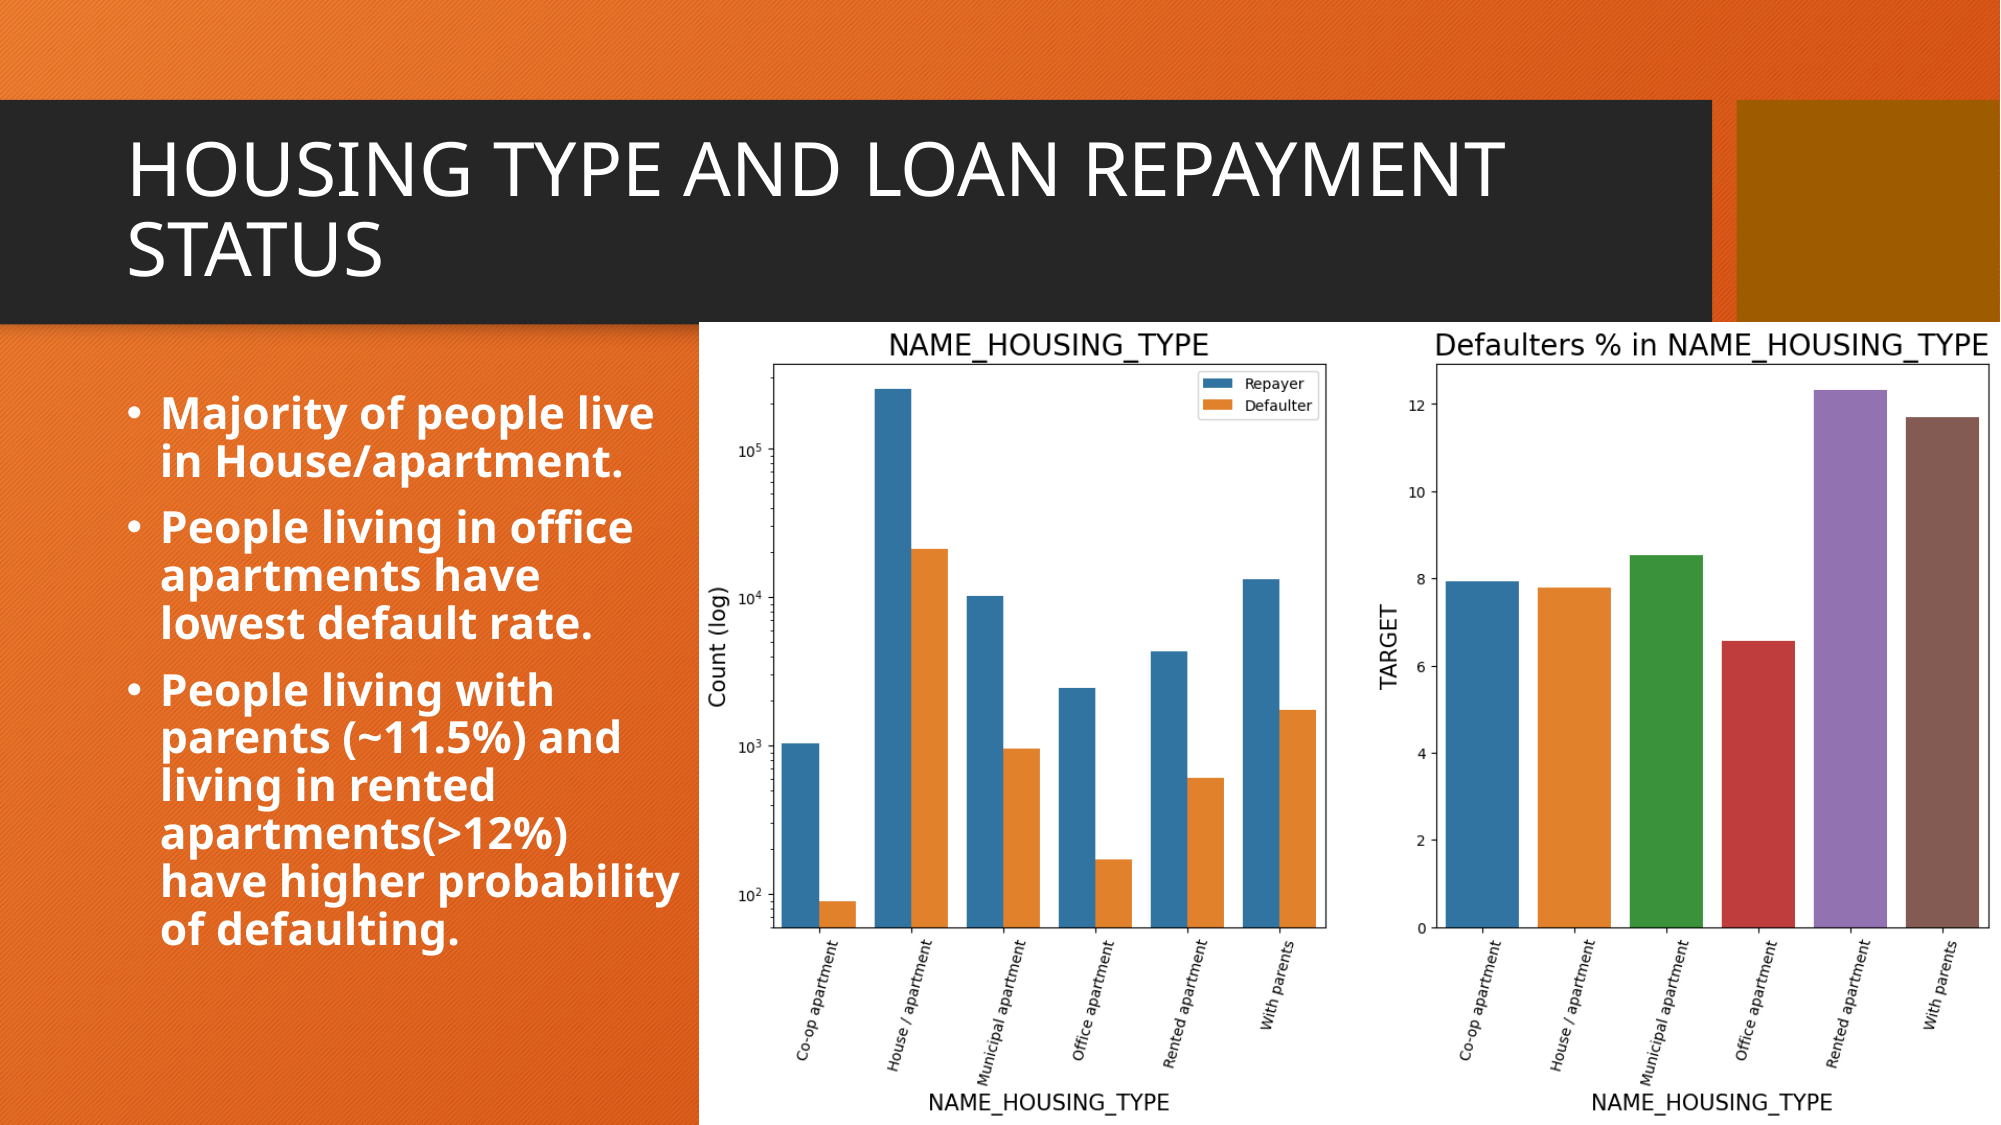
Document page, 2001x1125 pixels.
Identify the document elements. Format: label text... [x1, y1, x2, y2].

list Majority of people live in House/apartment. People living in office apartments have lowest default rate. People living with parents (~11.5%) and living in rented apartments(>12%) have higher probability of defaulting. [111, 383, 699, 974]
title HOUSING TYPE AND LOAN REPAYMENT STATUS [111, 123, 1689, 301]
picture [0, 322, 2000, 1125]
